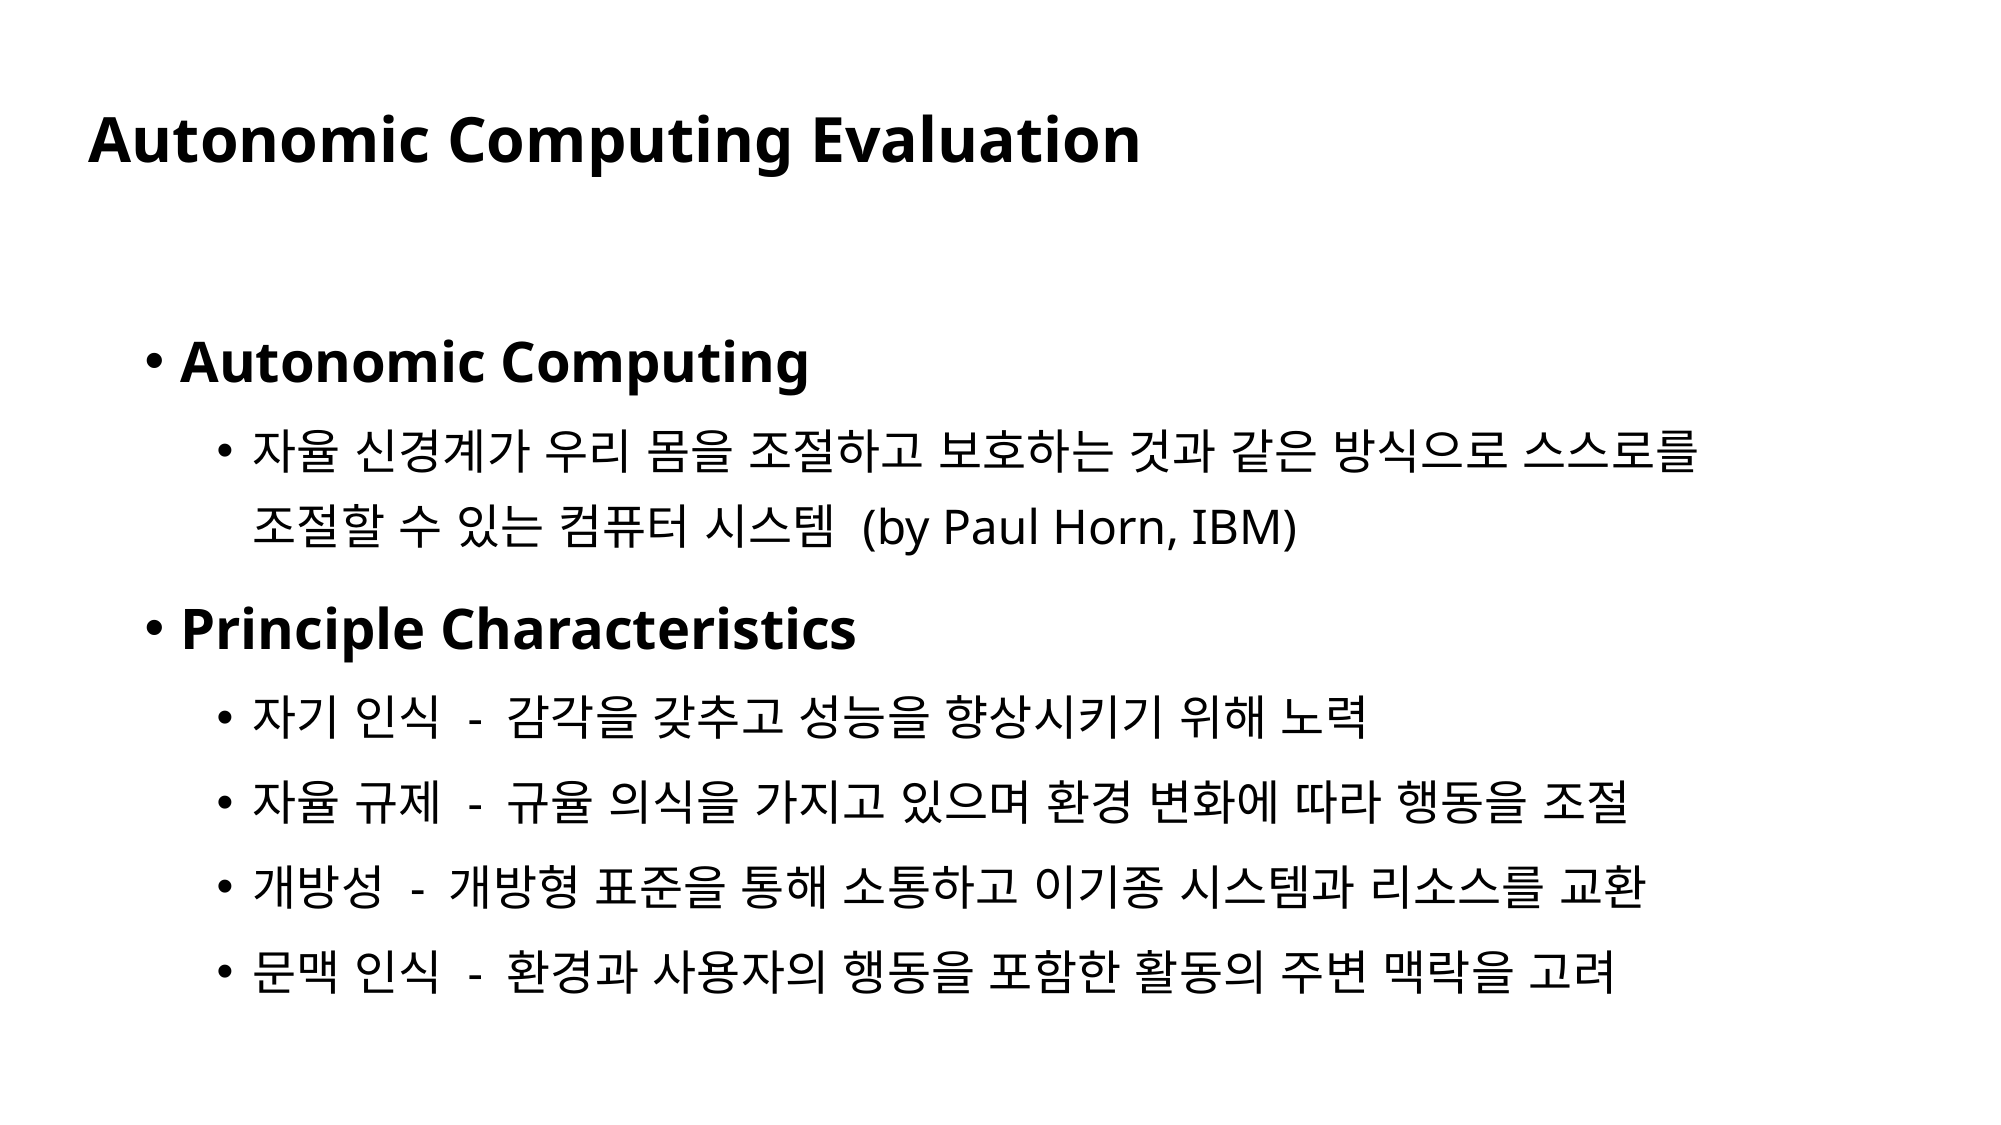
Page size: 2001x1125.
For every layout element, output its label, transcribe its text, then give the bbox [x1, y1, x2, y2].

list Autonomic Computing 자율 신경계가 우리 몸을 조절하고 보호하는 것과 같은 방식으로 스스로를 조절할 수 있는 컴퓨터 시스템 (by Paul Horn, IBM) Principle Characteristics 자기 인식 - 감각을 갖추고 성능을 향상시키기 위해 노력 자율 규제 - 규율 의식을 가지고 있으며 환경 변화에 따라 행동을 조절 개방성 - 개방형 표준을 통해 소통하고 이기종 시스템과 리소스를 교환 문맥 인식 - 환경과 사용자의 행동을 포함한 활동의 주변 맥락을 고려 [129, 299, 1855, 1014]
text_box Autonomic Computing Evaluation [73, 59, 1380, 225]
